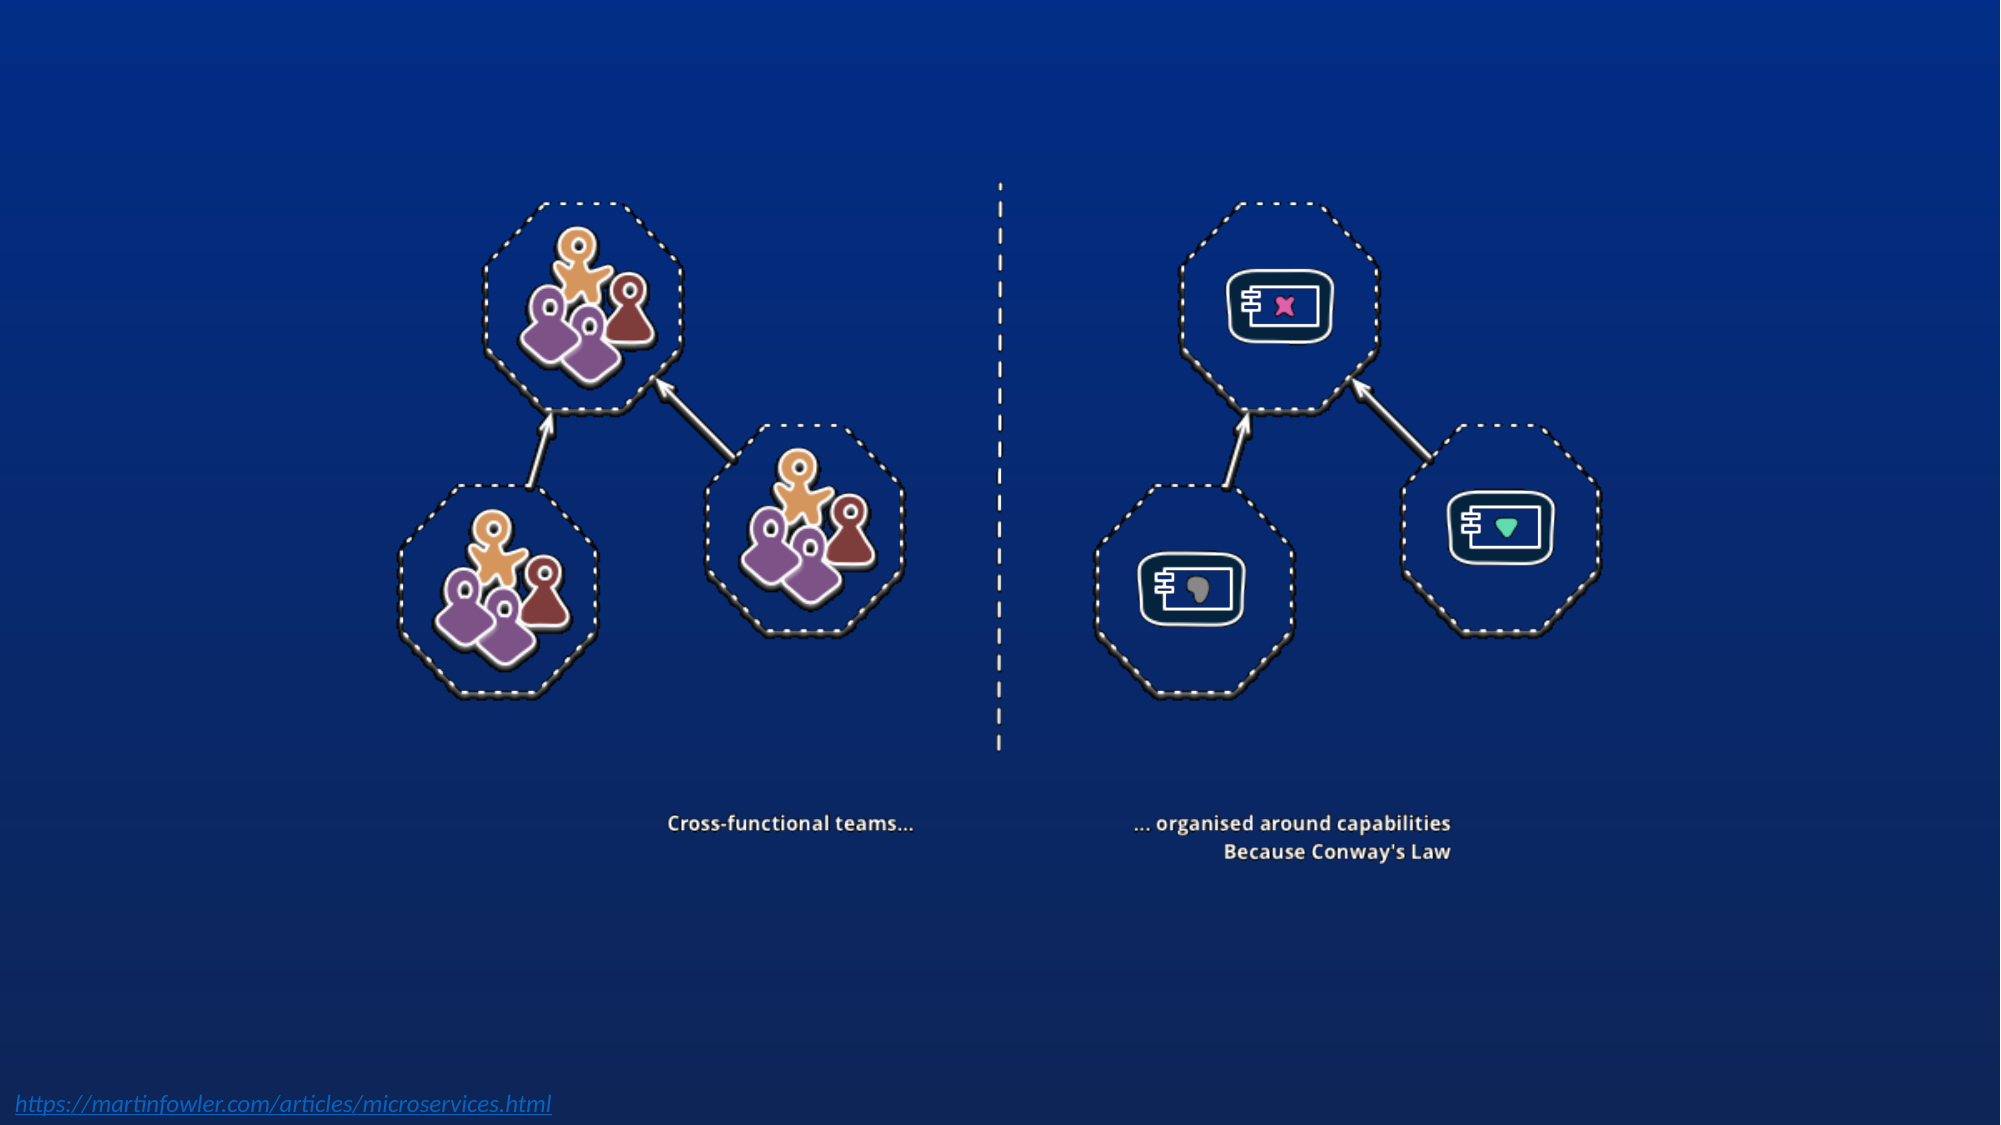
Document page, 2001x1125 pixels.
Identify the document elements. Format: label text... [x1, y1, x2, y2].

picture [377, 164, 1623, 881]
text_box https://martinfowler.com/articles/microservices.html [0, 1079, 957, 1125]
